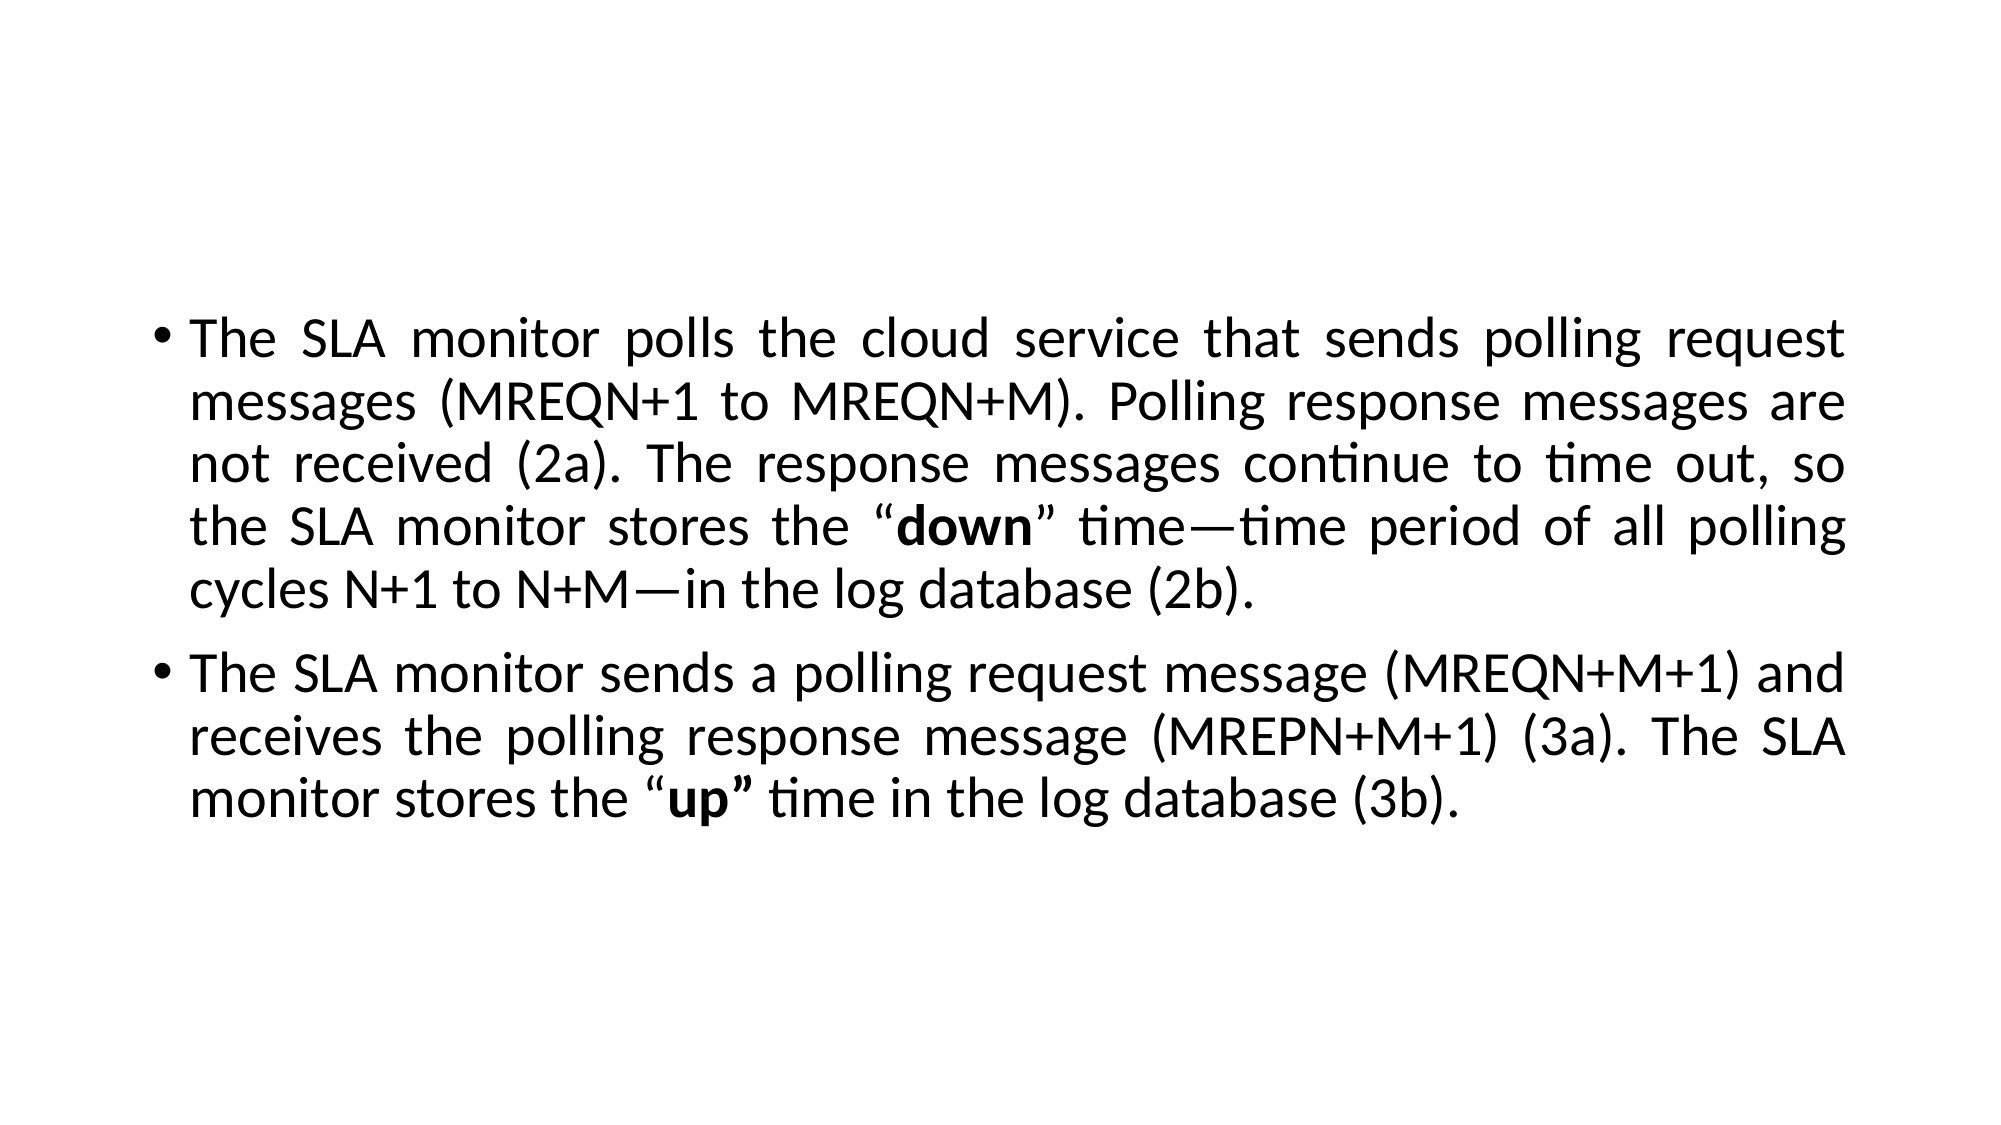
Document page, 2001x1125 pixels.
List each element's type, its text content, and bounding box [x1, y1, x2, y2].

list The SLA monitor polls the cloud service that sends polling request messages (MREQN+1 to MREQN+M). Polling response messages are not received (2a). The response messages continue to time out, so the SLA monitor stores the “down” time—time period of all polling cycles N+1 to N+M—in the log database (2b). The SLA monitor sends a polling request message (MREQN+M+1) and receives the polling response message (MREPN+M+1) (3a). The SLA monitor stores the “up” time in the log database (3b). [137, 299, 1863, 1014]
